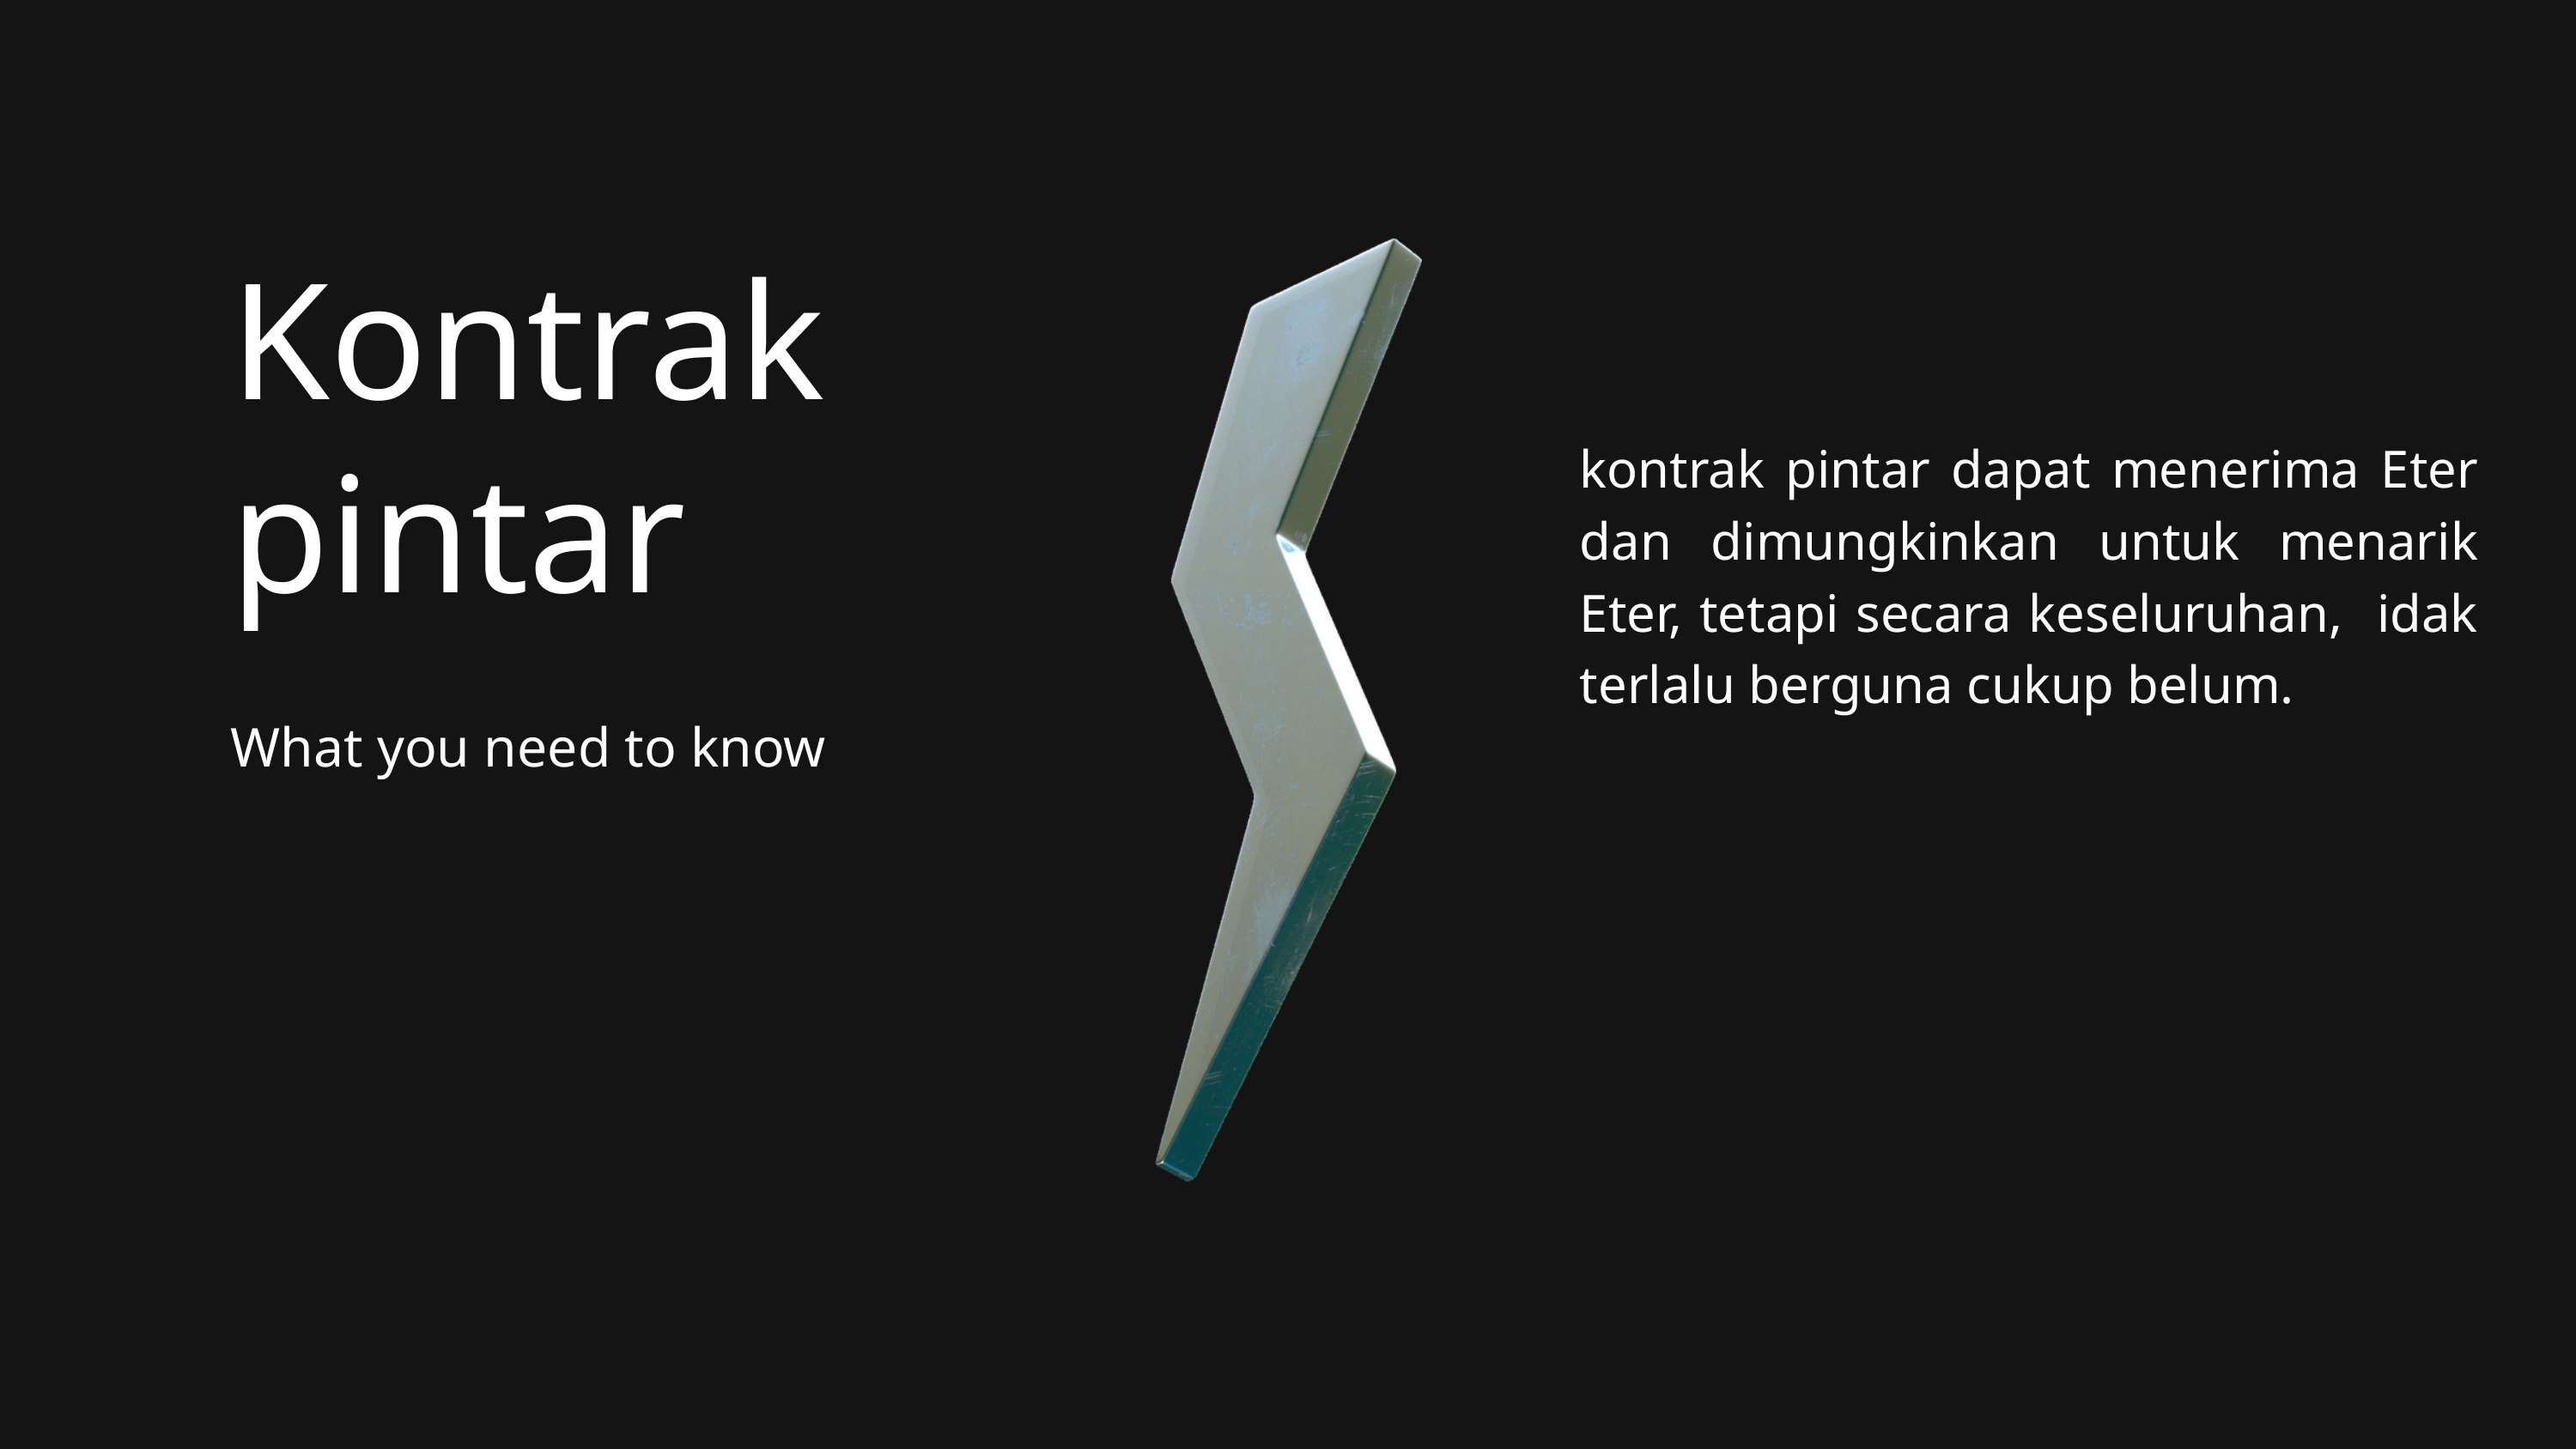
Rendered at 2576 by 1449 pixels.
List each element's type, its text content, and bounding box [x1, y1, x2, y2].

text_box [230, 238, 1087, 779]
text_box kontrak pintar dapat menerima Eter dan dimungkinkan untuk menarik Eter, tetapi secara keseluruhan, idak terlalu berguna cukup belum. [1579, 427, 2480, 786]
picture [1153, 238, 1423, 1183]
